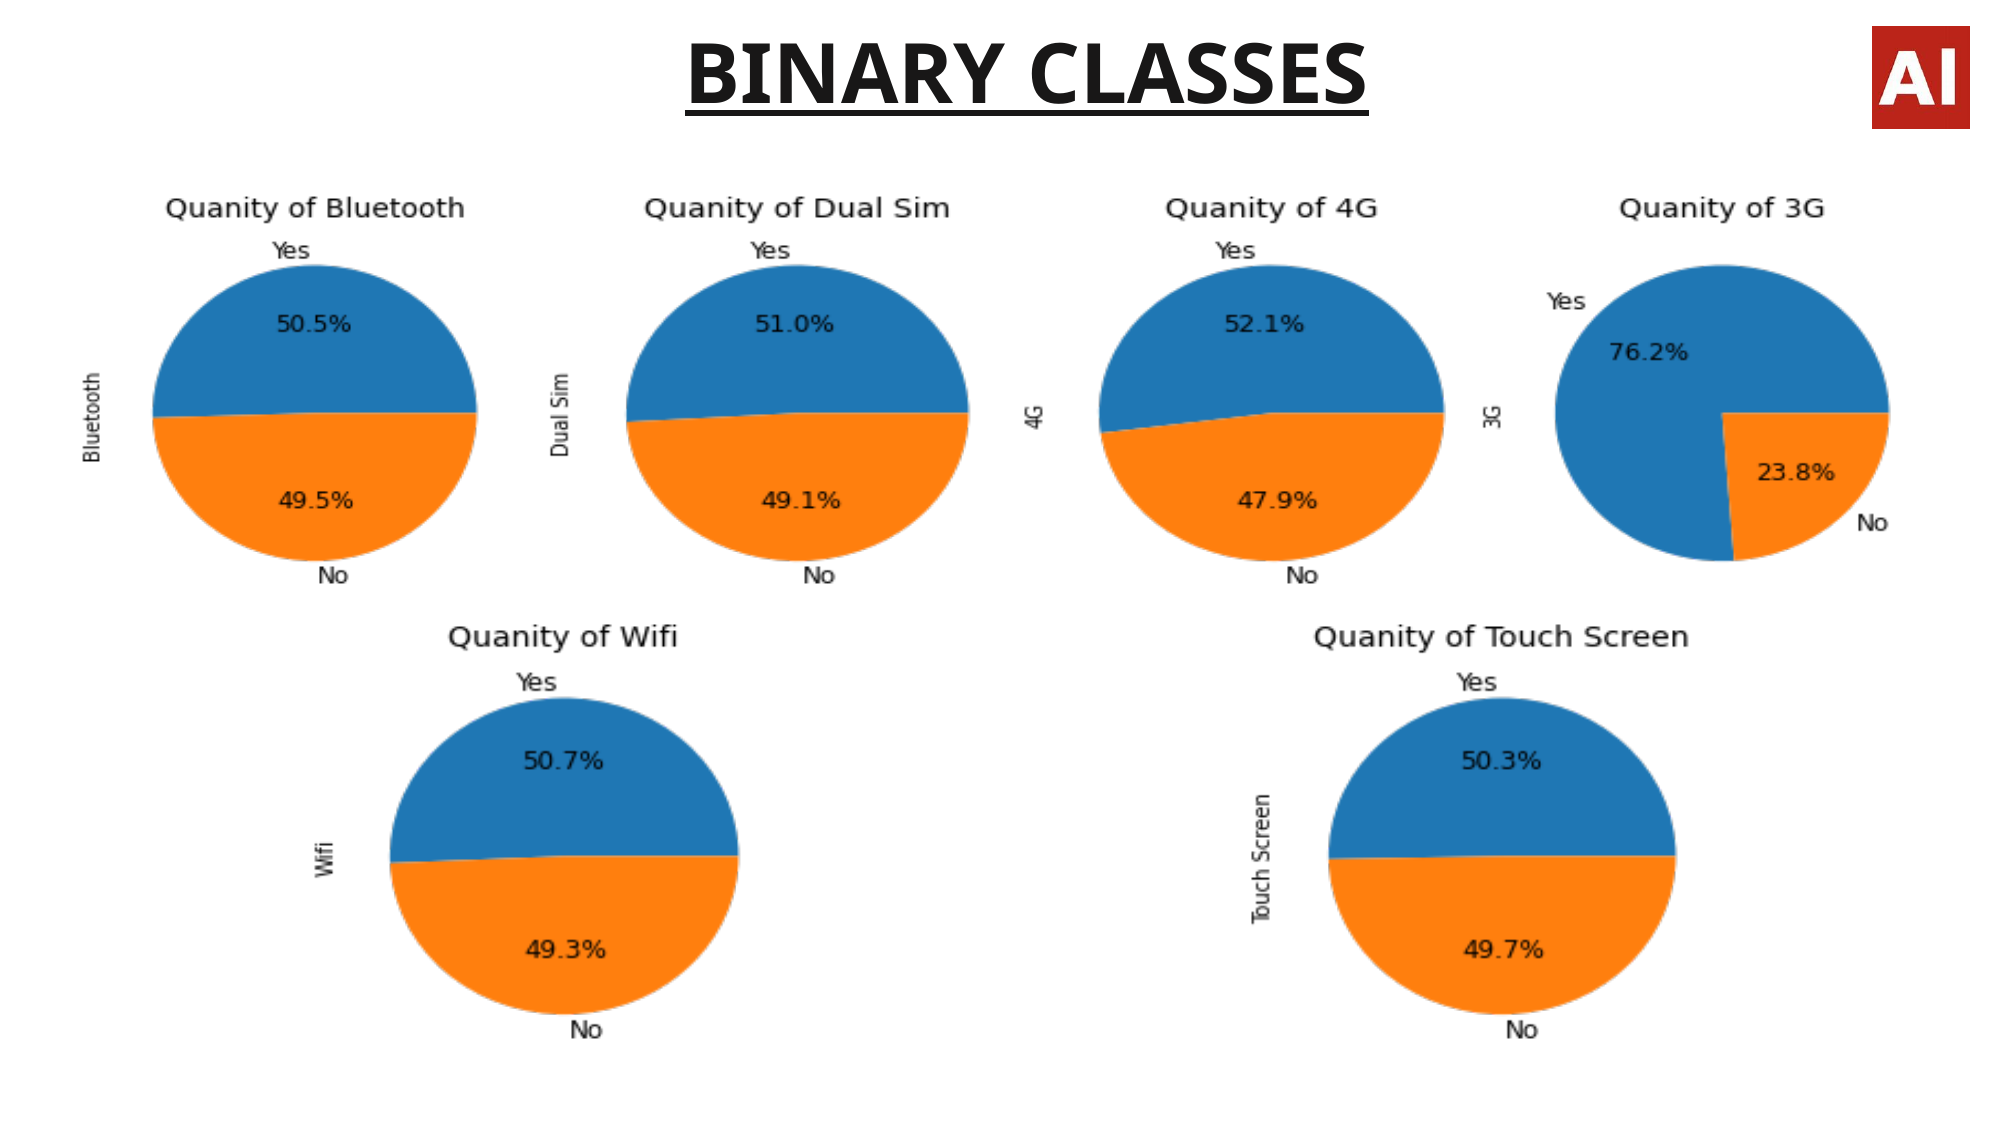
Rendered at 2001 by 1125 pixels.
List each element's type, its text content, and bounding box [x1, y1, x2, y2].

picture [69, 184, 1946, 1069]
picture [1872, 26, 1970, 129]
text_box BINARY CLASSES [526, 12, 1528, 128]
